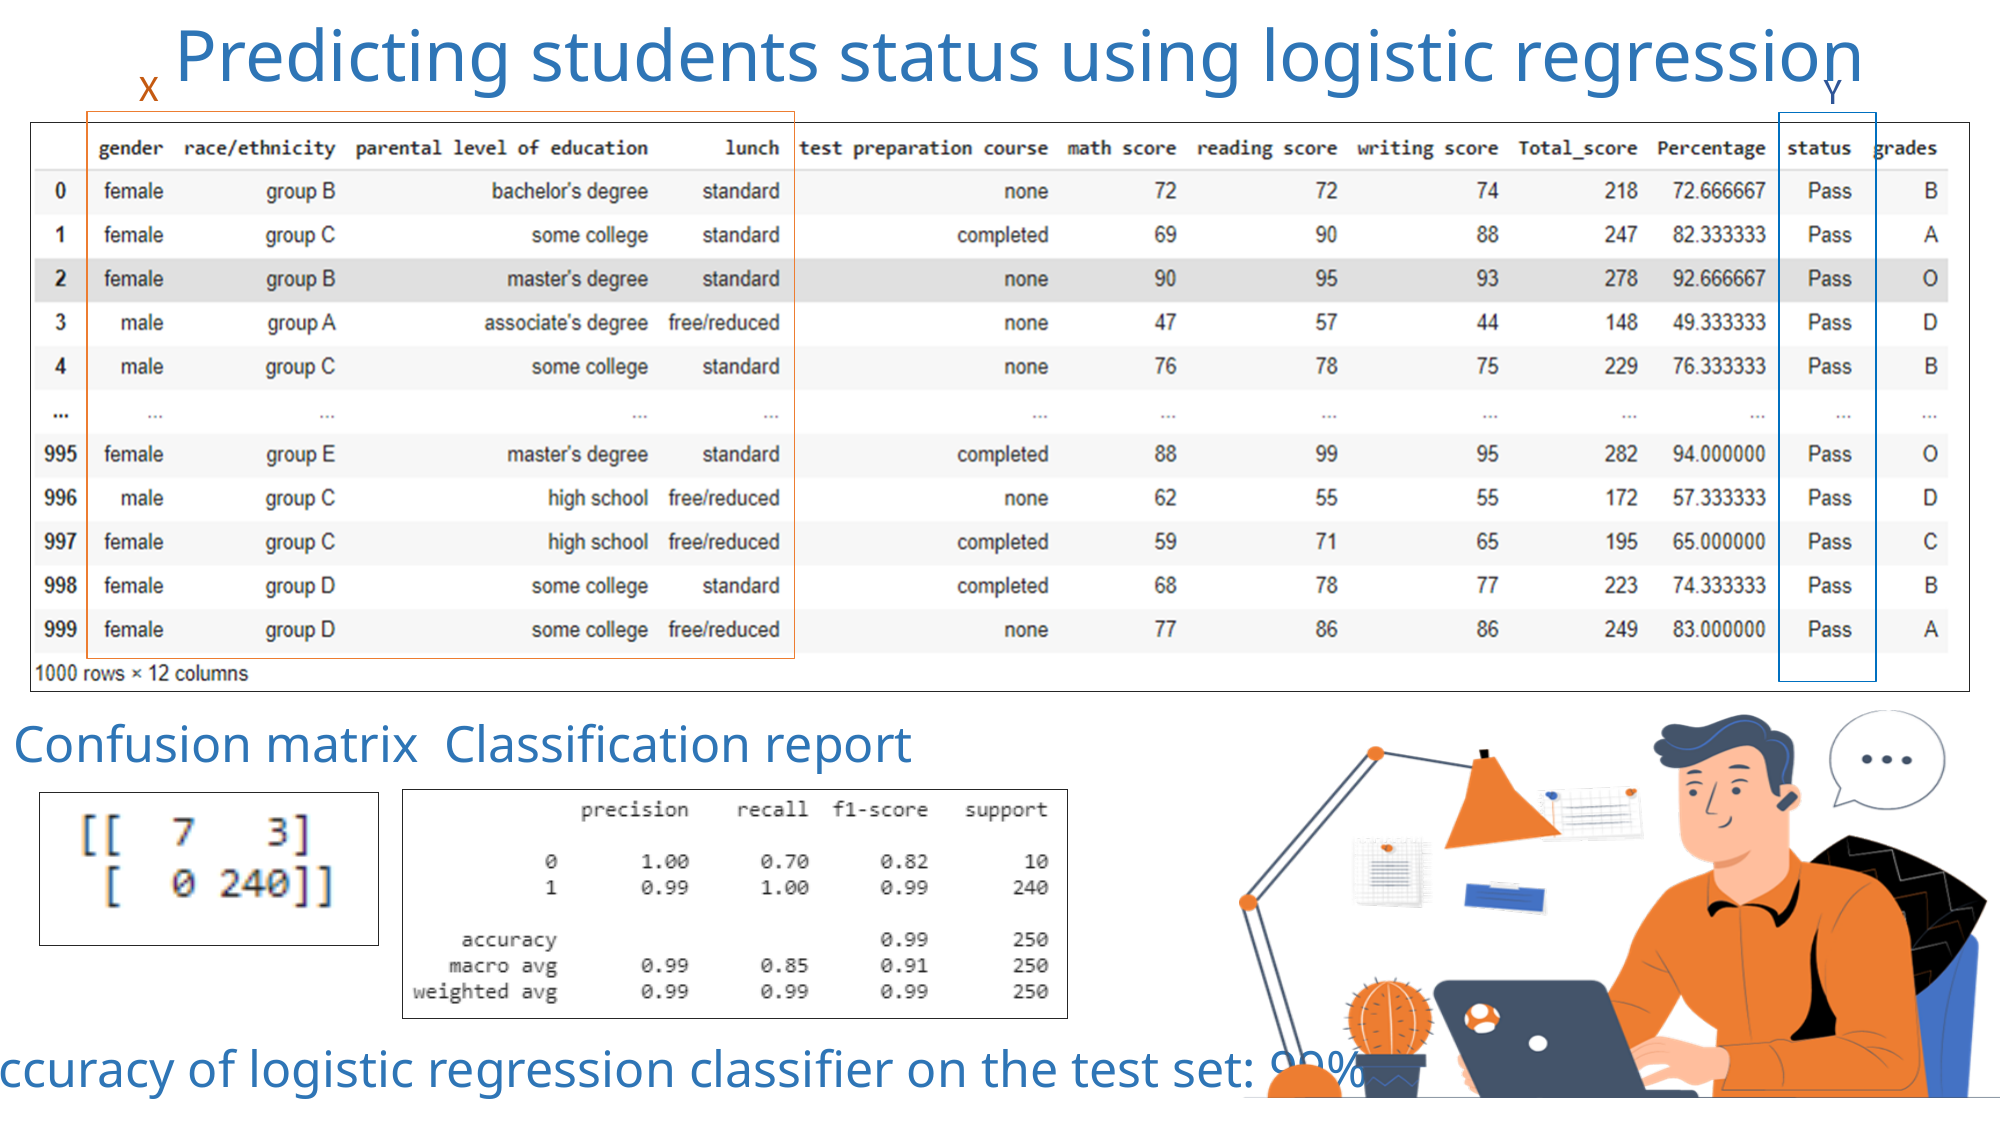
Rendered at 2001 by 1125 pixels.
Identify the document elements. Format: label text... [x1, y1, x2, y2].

text_box [86, 111, 795, 122]
picture [402, 789, 1068, 1019]
text_box [1778, 112, 1876, 122]
text_box Predicting students status using logistic regression [60, 3, 2000, 104]
text_box Confusion matrix [0, 705, 429, 781]
picture [30, 122, 1970, 692]
text_box Accuracy of logistic regression classifier on the test set: 99% [0, 1030, 1384, 1106]
text_box X [124, 56, 174, 117]
text_box Classification report [429, 705, 941, 781]
text_box Y [1808, 59, 1859, 120]
picture [1239, 710, 2000, 1098]
picture [39, 792, 379, 946]
